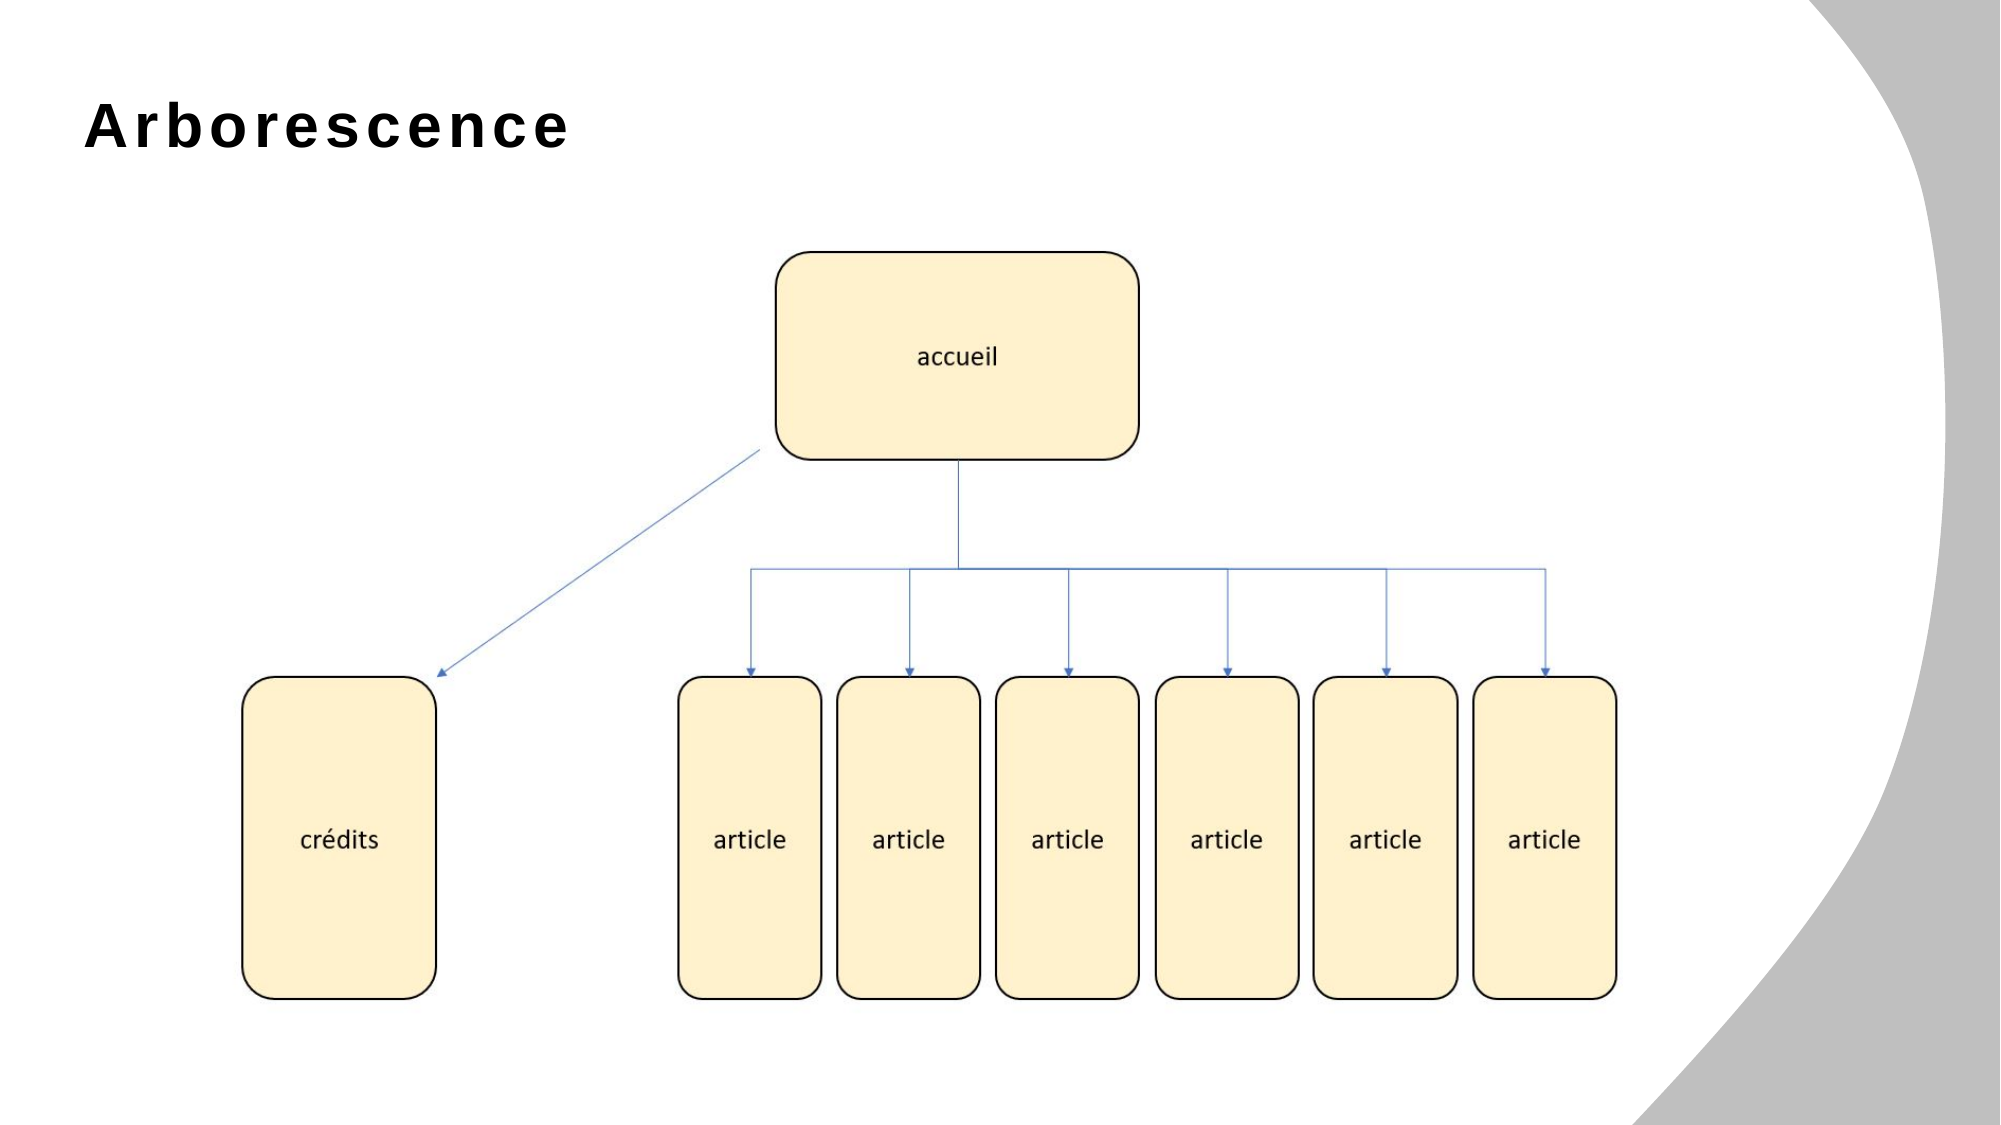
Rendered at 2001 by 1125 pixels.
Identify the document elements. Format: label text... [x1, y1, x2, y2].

text_box [1630, 0, 2000, 1125]
picture [199, 233, 1646, 1034]
text_box Arborescence [68, 78, 1804, 168]
